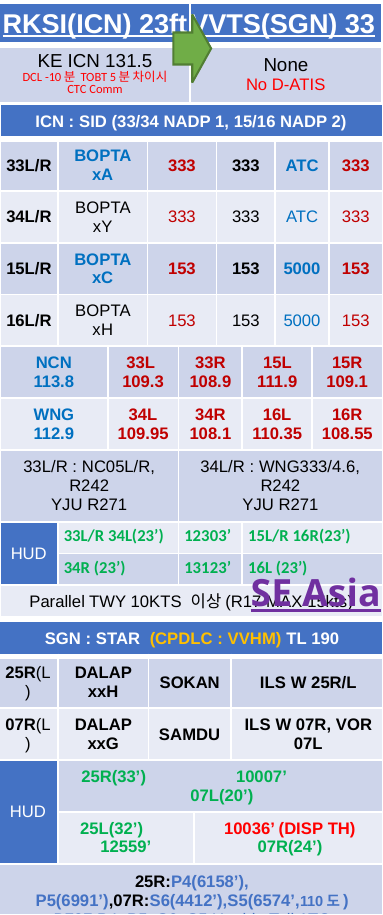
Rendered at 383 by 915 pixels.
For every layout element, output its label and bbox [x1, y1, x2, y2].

table_cell [232, 659, 382, 707]
table_cell [1, 347, 107, 397]
table_cell [59, 295, 147, 345]
table_cell [232, 709, 382, 759]
table_cell [148, 295, 216, 345]
table_cell [179, 554, 241, 584]
table_cell [148, 244, 216, 294]
table_cell [59, 244, 147, 294]
table_header [0, 4, 189, 42]
table_cell [149, 709, 230, 759]
table_cell [1, 192, 57, 242]
table_cell [59, 192, 147, 242]
table_cell [243, 347, 311, 397]
table_cell [1, 451, 178, 521]
table_cell [243, 399, 311, 449]
table_cell [1, 586, 241, 616]
text_box [173, 14, 212, 83]
table_cell [217, 142, 274, 190]
table_cell [1, 295, 57, 345]
table_cell [191, 48, 381, 102]
table_cell [148, 192, 216, 242]
table_cell [179, 347, 241, 397]
table_cell [243, 554, 382, 568]
table_cell [179, 523, 241, 553]
table_cell [0, 761, 57, 863]
table_cell [330, 244, 382, 294]
table_cell [217, 192, 274, 242]
table_cell [276, 295, 328, 345]
table_cell [59, 142, 147, 190]
table_cell [313, 347, 382, 397]
table_cell [276, 192, 328, 242]
table_cell [0, 659, 57, 707]
table_cell [149, 659, 230, 707]
table_cell [243, 523, 382, 553]
table_cell [59, 709, 148, 759]
table_cell [330, 192, 382, 242]
table_cell [313, 399, 382, 449]
table_cell [1, 244, 57, 294]
table_cell [59, 761, 382, 811]
table_cell [59, 813, 193, 863]
table_cell [276, 244, 328, 294]
table_cell [179, 451, 382, 521]
table_cell [330, 295, 382, 345]
table_cell [109, 399, 178, 449]
table_cell [59, 659, 148, 707]
table_cell [59, 554, 178, 584]
table_cell [0, 709, 57, 759]
table_header [1, 105, 382, 136]
table_cell [148, 142, 216, 190]
table_cell [217, 295, 274, 345]
table_cell [1, 399, 107, 449]
table_cell [0, 48, 189, 102]
table_cell [0, 865, 382, 914]
table_cell [109, 347, 178, 397]
table_cell [330, 142, 382, 190]
table_cell [1, 142, 57, 190]
table_cell [179, 399, 241, 449]
table_cell [276, 142, 328, 190]
table_cell [59, 523, 178, 553]
table_cell [1, 523, 57, 584]
text_box [241, 568, 382, 620]
table_cell [217, 244, 274, 294]
table_header [0, 622, 382, 654]
table_cell [195, 813, 382, 863]
table_header [191, 4, 381, 42]
